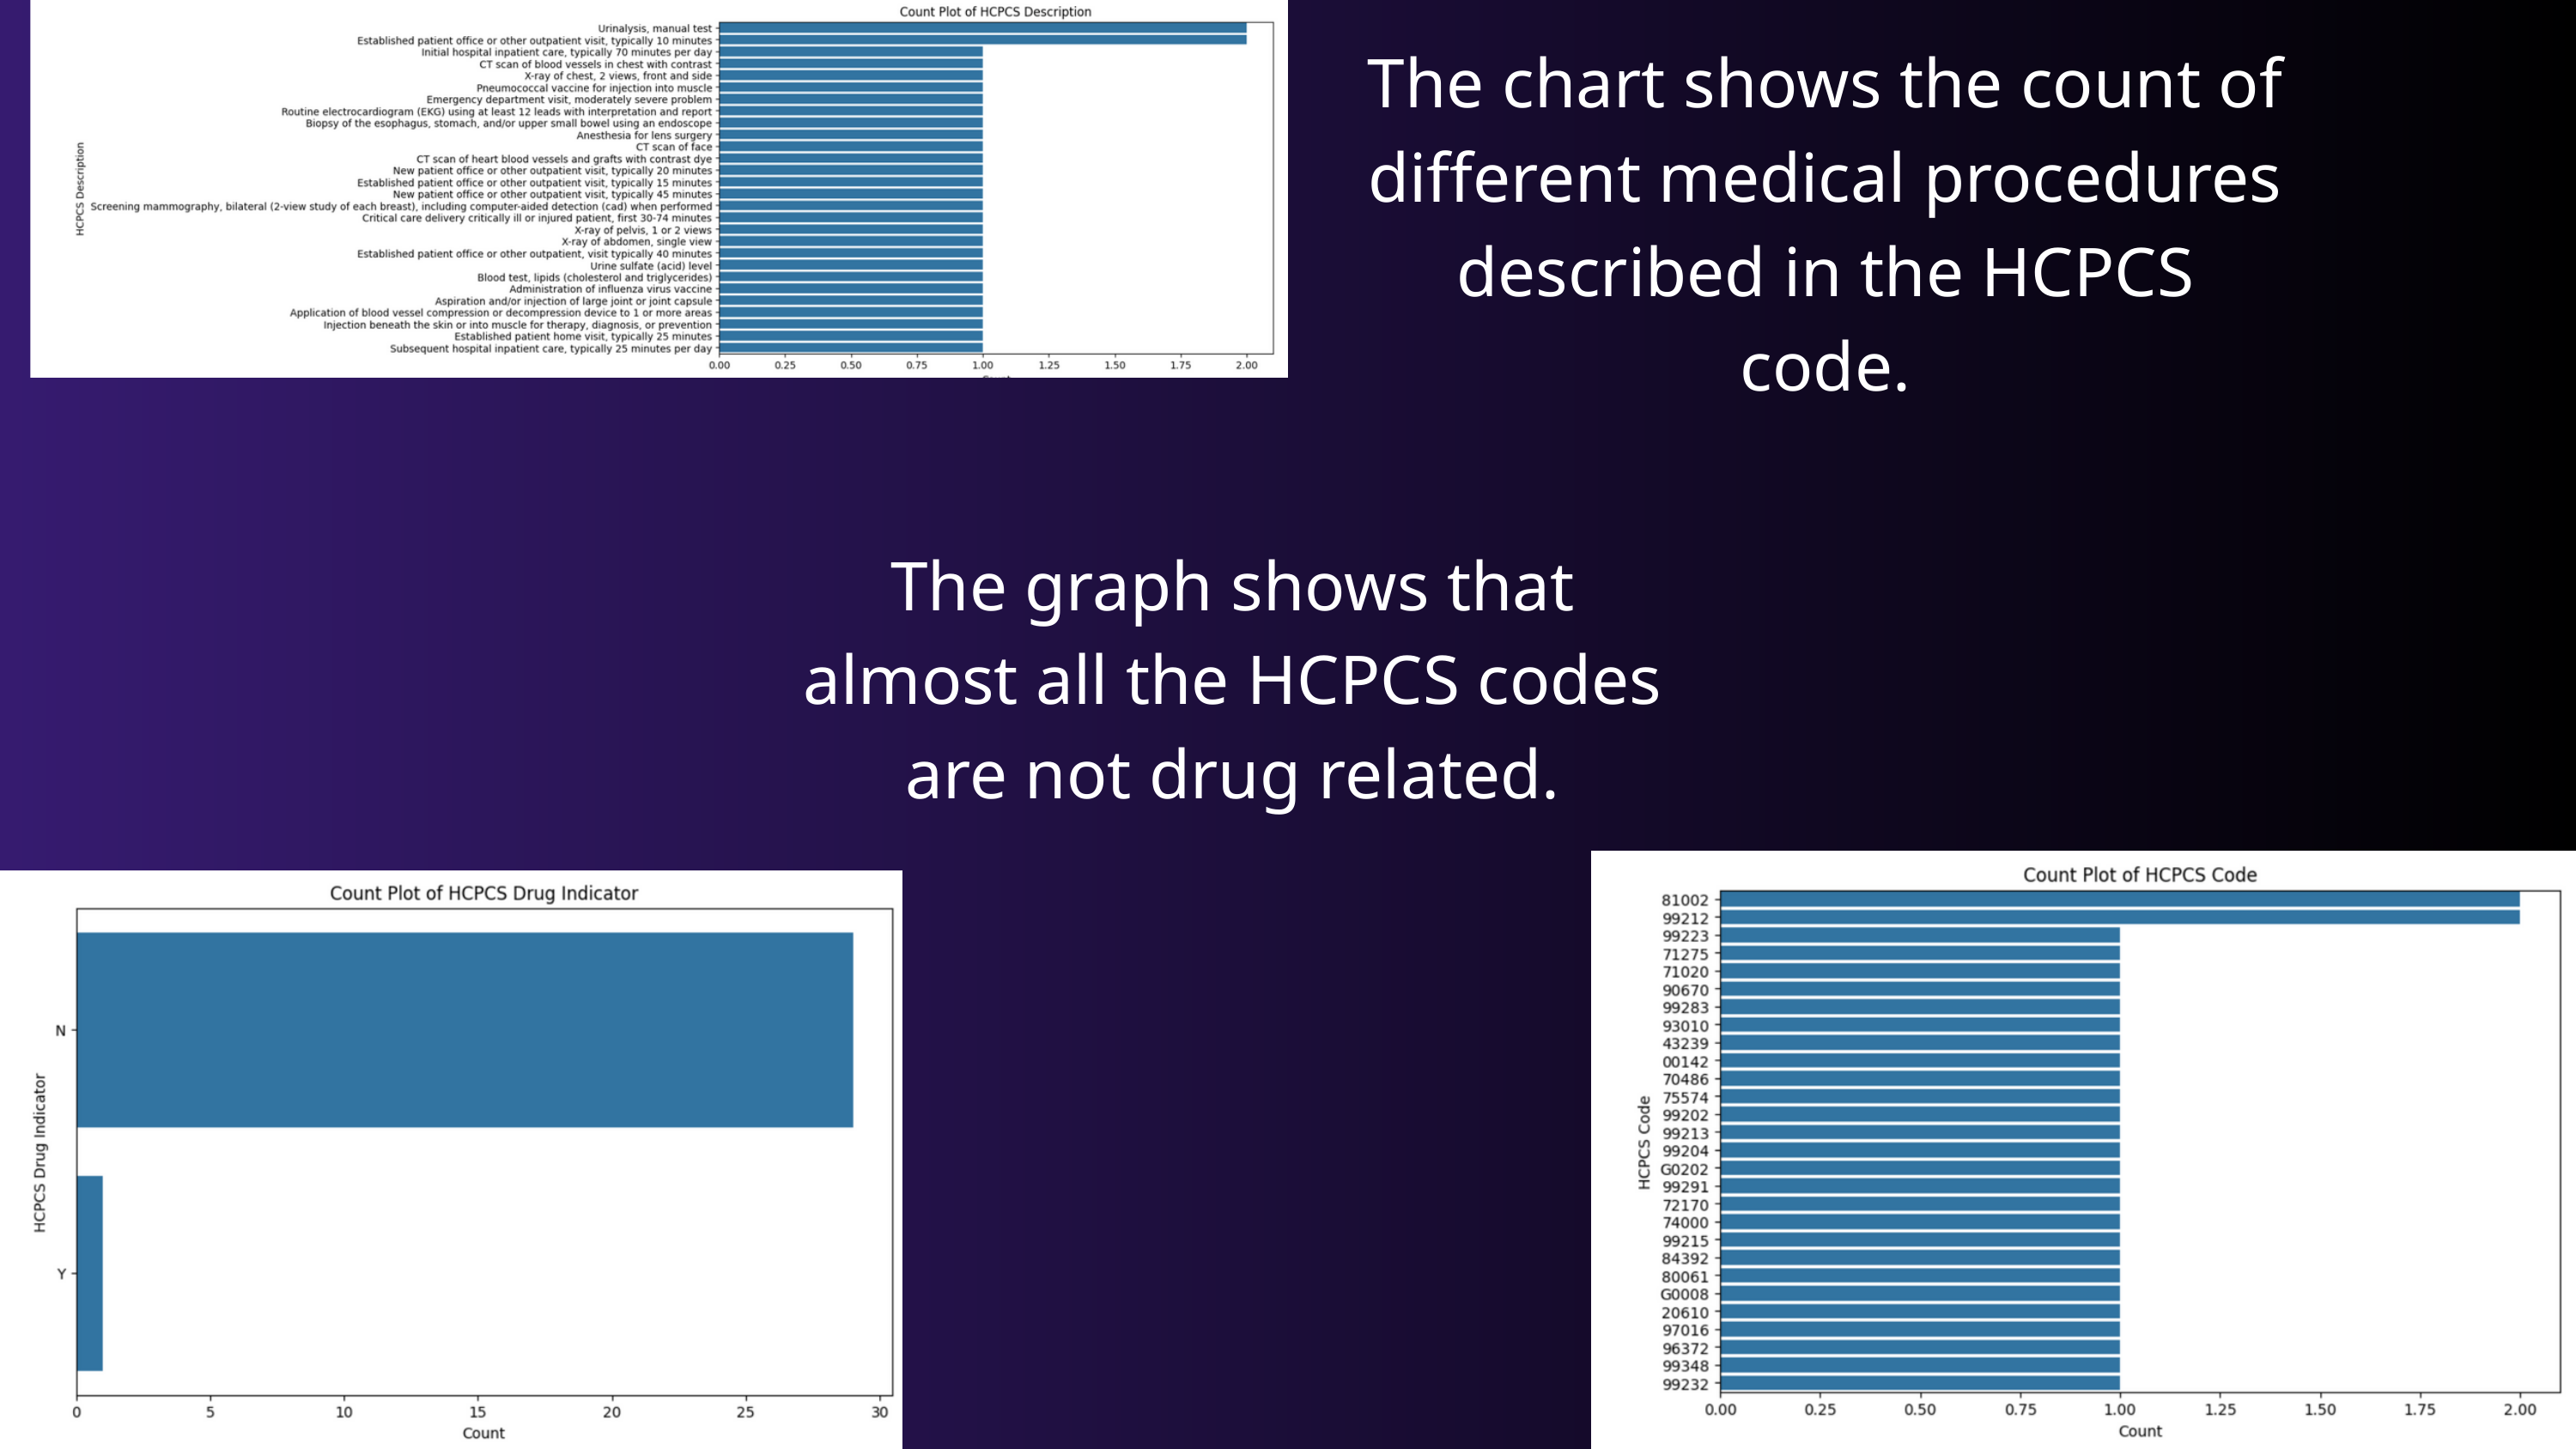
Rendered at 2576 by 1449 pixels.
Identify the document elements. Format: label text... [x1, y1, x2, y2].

text_box The chart shows the count of different medical procedures described in the HCPCS code. [1364, 27, 2287, 499]
text_box The graph shows that almost all the HCPCS codes are not drug related. [790, 529, 1677, 907]
text_box [1591, 851, 2576, 1449]
text_box [30, 0, 1289, 378]
text_box [0, 870, 903, 1449]
